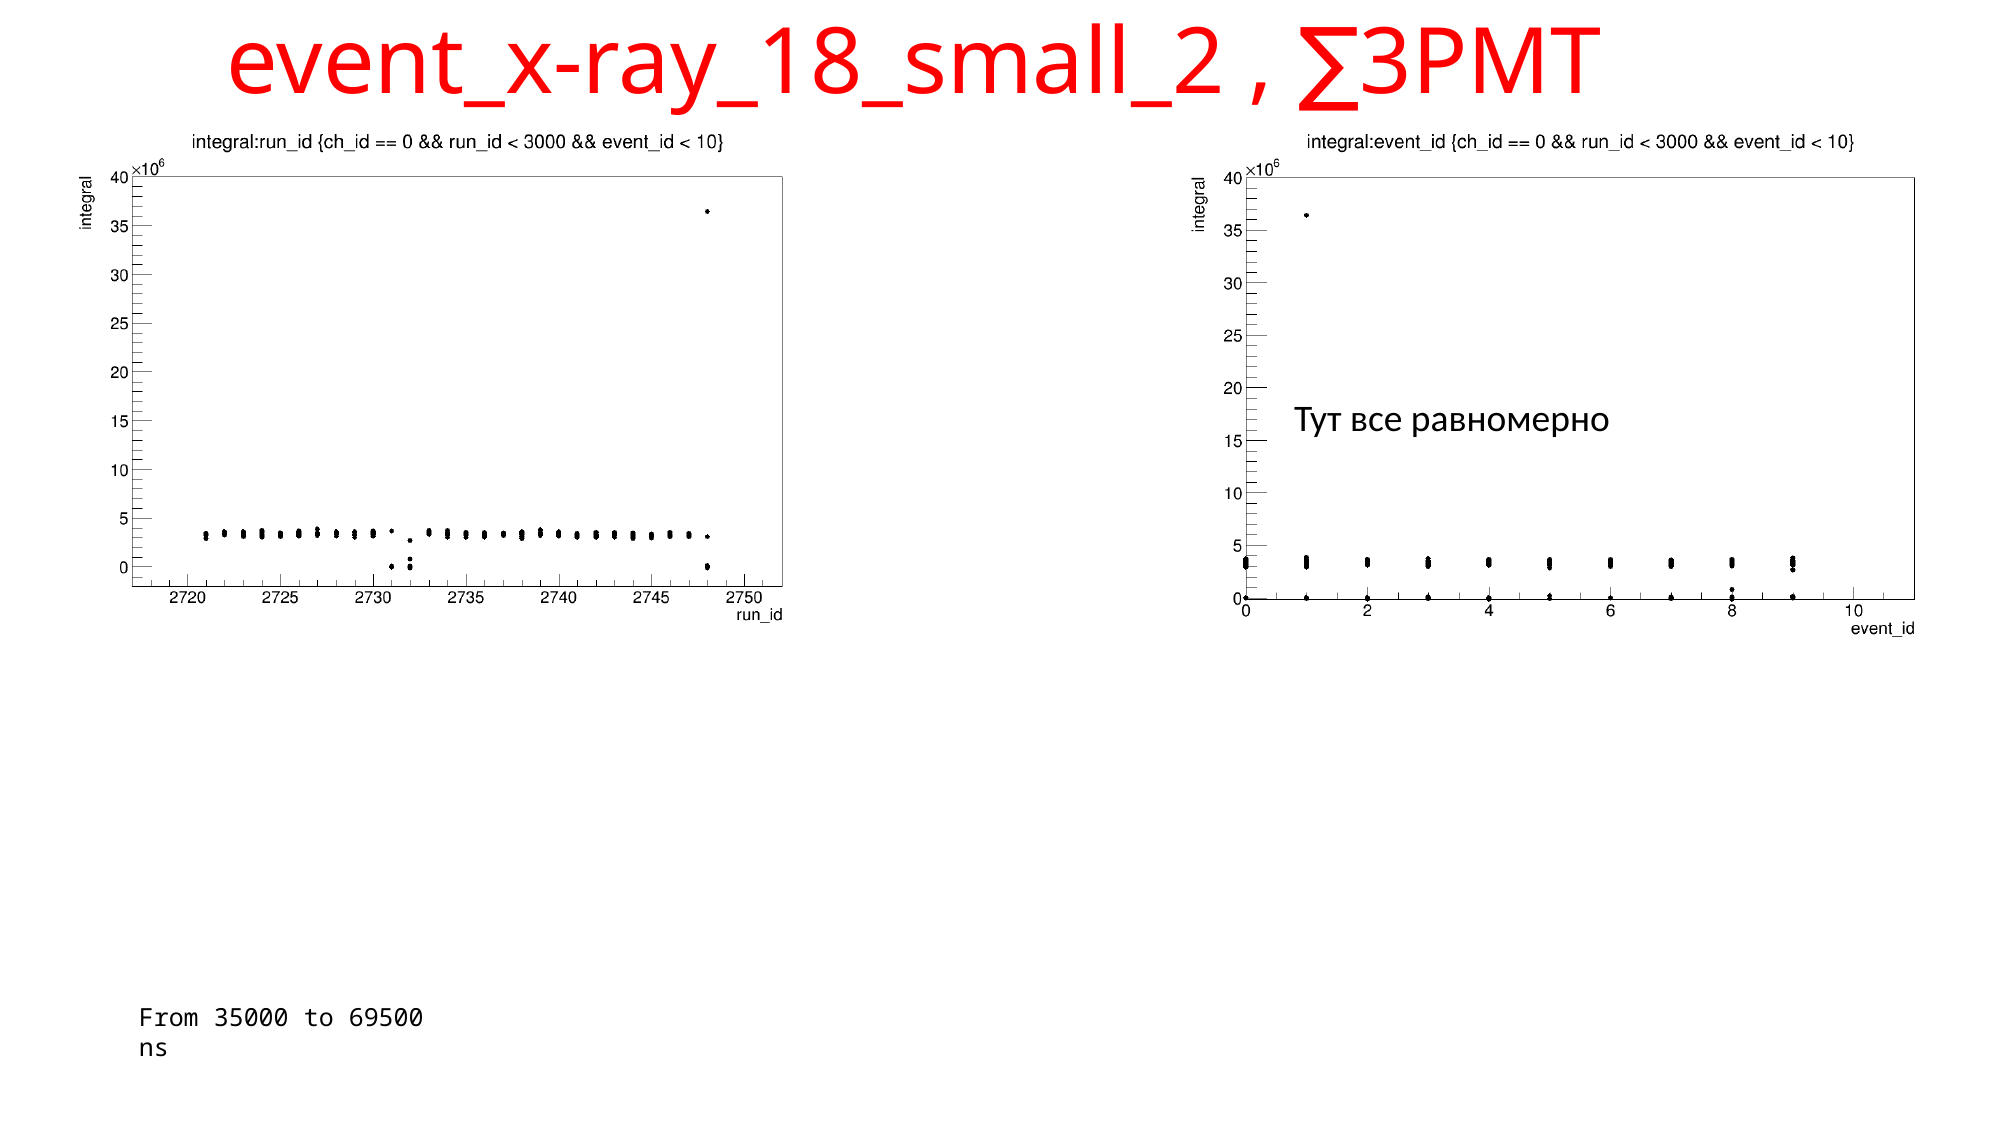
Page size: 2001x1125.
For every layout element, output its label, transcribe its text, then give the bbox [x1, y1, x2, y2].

picture [1189, 128, 1927, 645]
picture [73, 128, 789, 626]
text_box From 35000 to 69500 ns [123, 994, 469, 1070]
title event_x-ray_18_small_2 , ∑3PMT [0, 0, 1853, 129]
